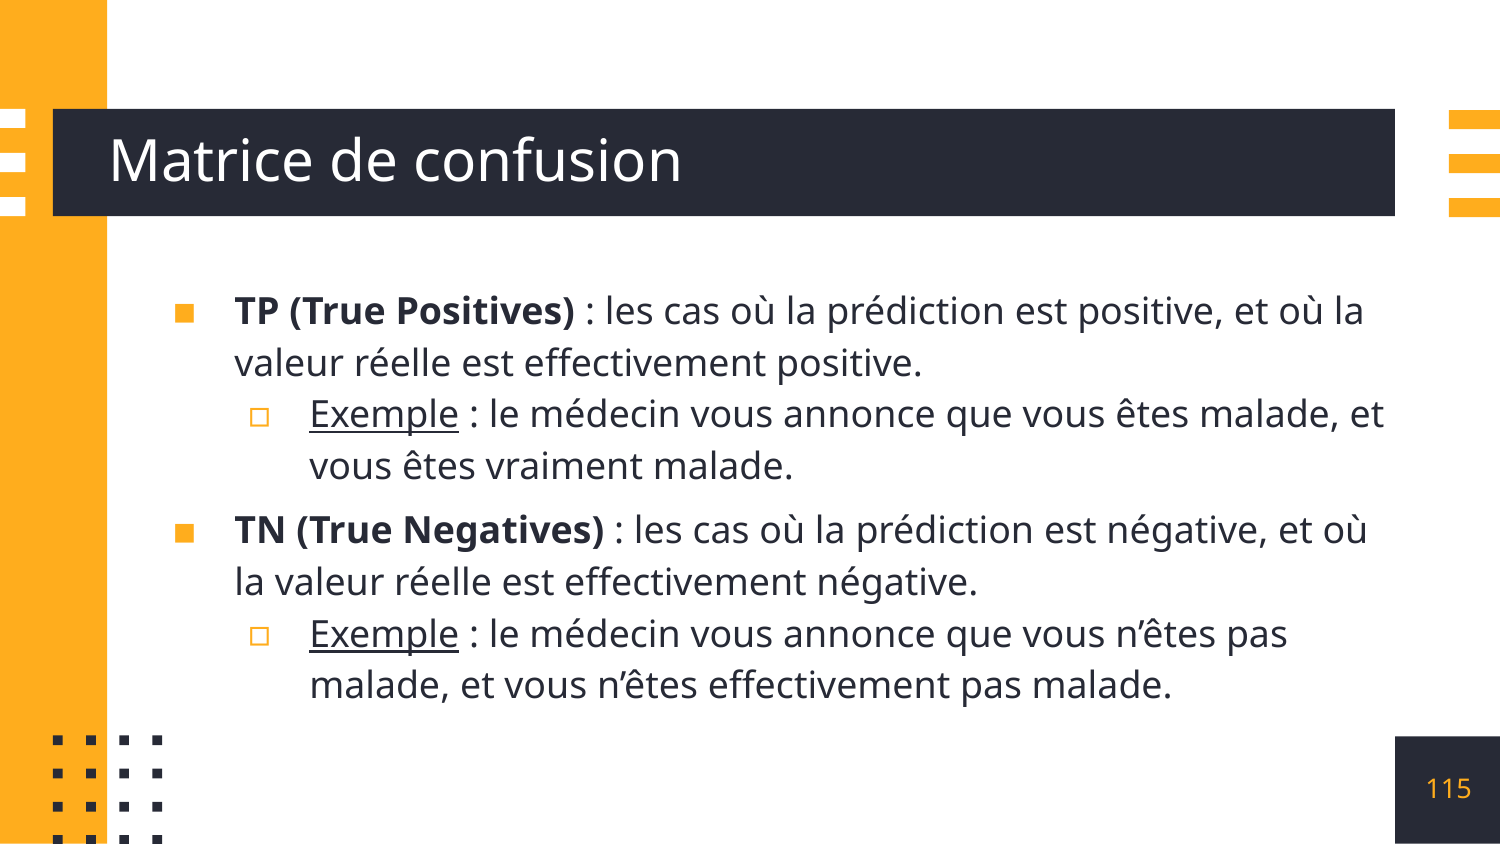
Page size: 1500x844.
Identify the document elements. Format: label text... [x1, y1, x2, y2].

slide_number 115 [1395, 736, 1500, 844]
list TP (True Positives) : les cas où la prédiction est positive, et où la valeur réelle est effectivement positive. Exemple : le médecin vous annonce que vous êtes malade, et vous êtes vraiment malade. TN (True Negatives) : les cas où la prédiction est négative, et où la valeur réelle est effectivement négative. Exemple : le médecin vous annonce que vous n’êtes pas malade, et vous n’êtes effectivement pas malade. [159, 280, 1388, 765]
title Matrice de confusion [108, 108, 1396, 217]
